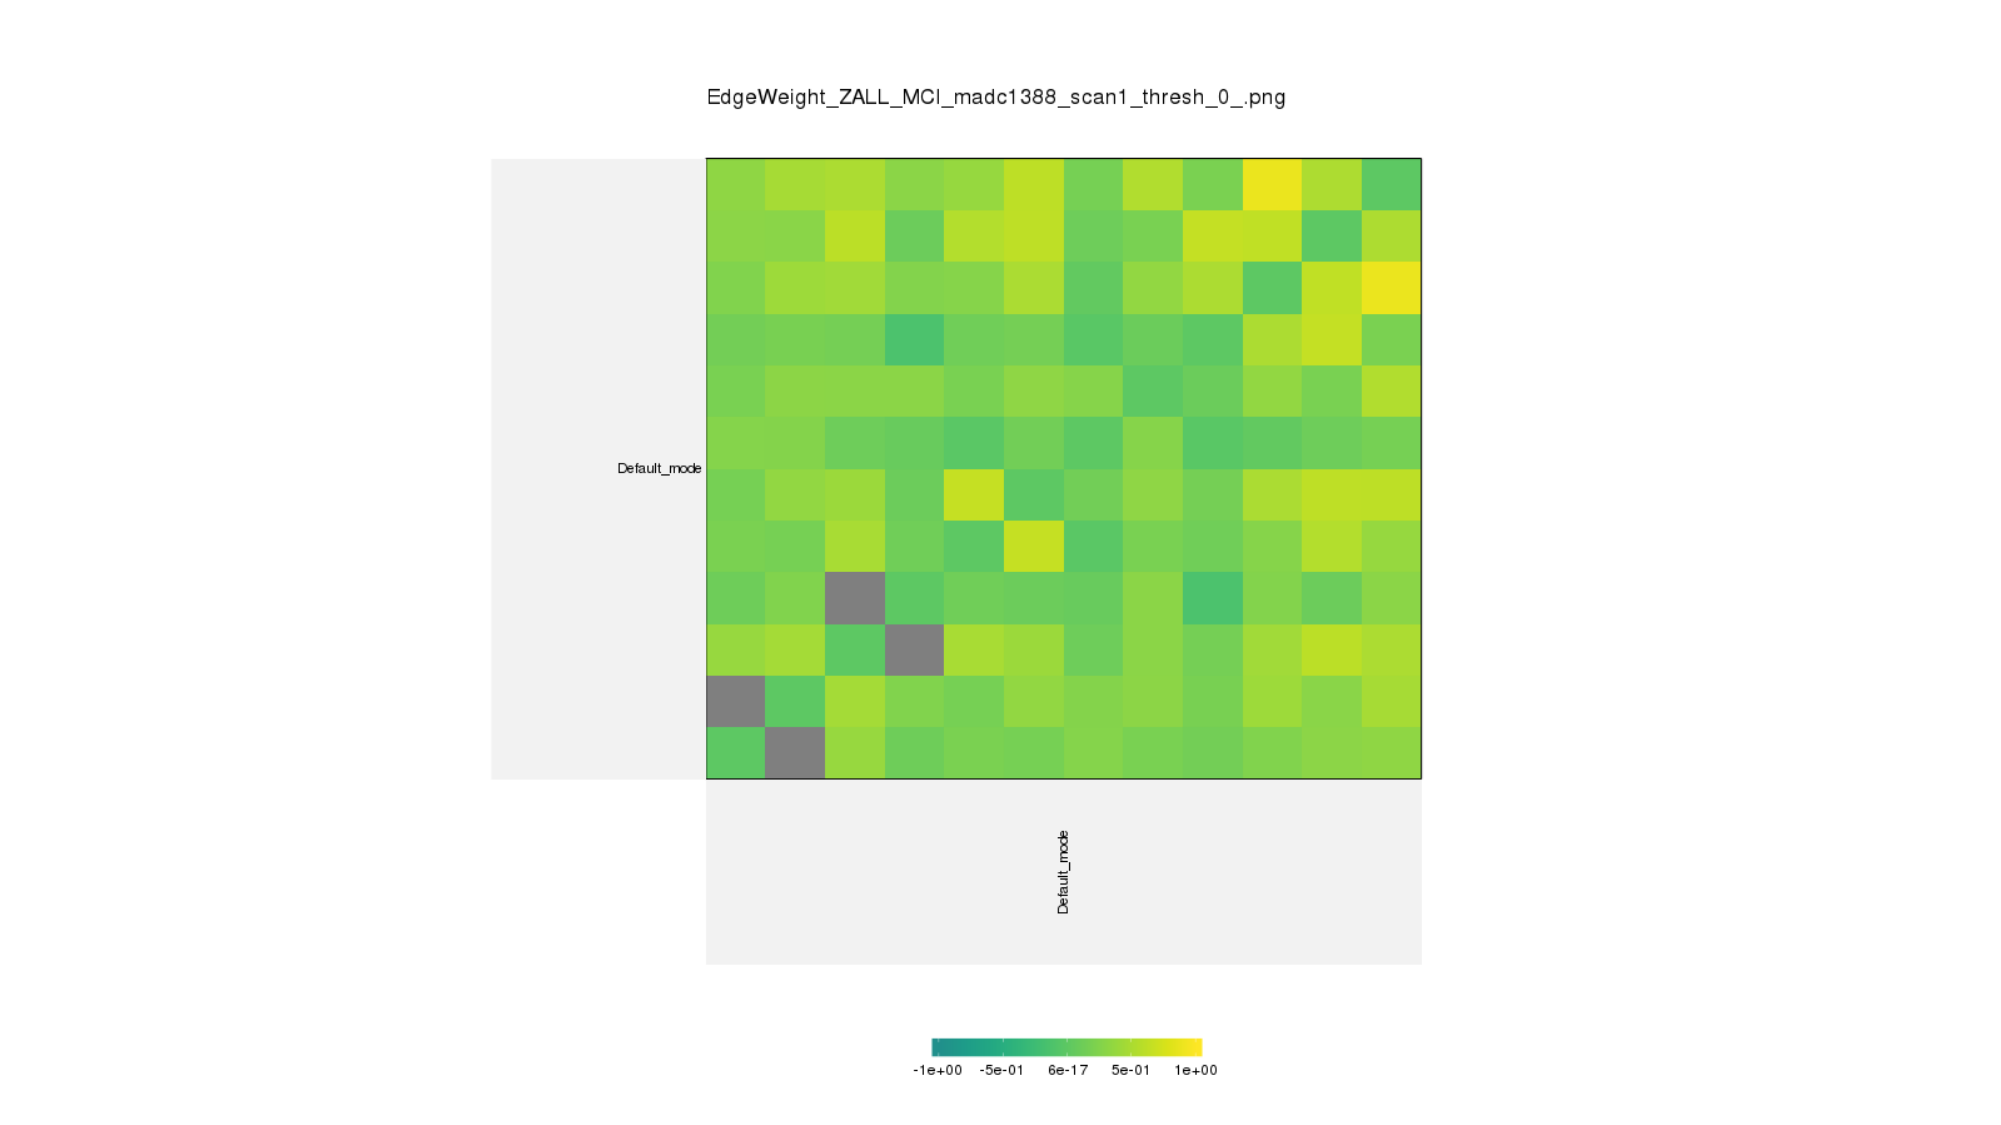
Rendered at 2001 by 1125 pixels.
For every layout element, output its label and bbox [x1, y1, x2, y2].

picture [455, 0, 1457, 1125]
